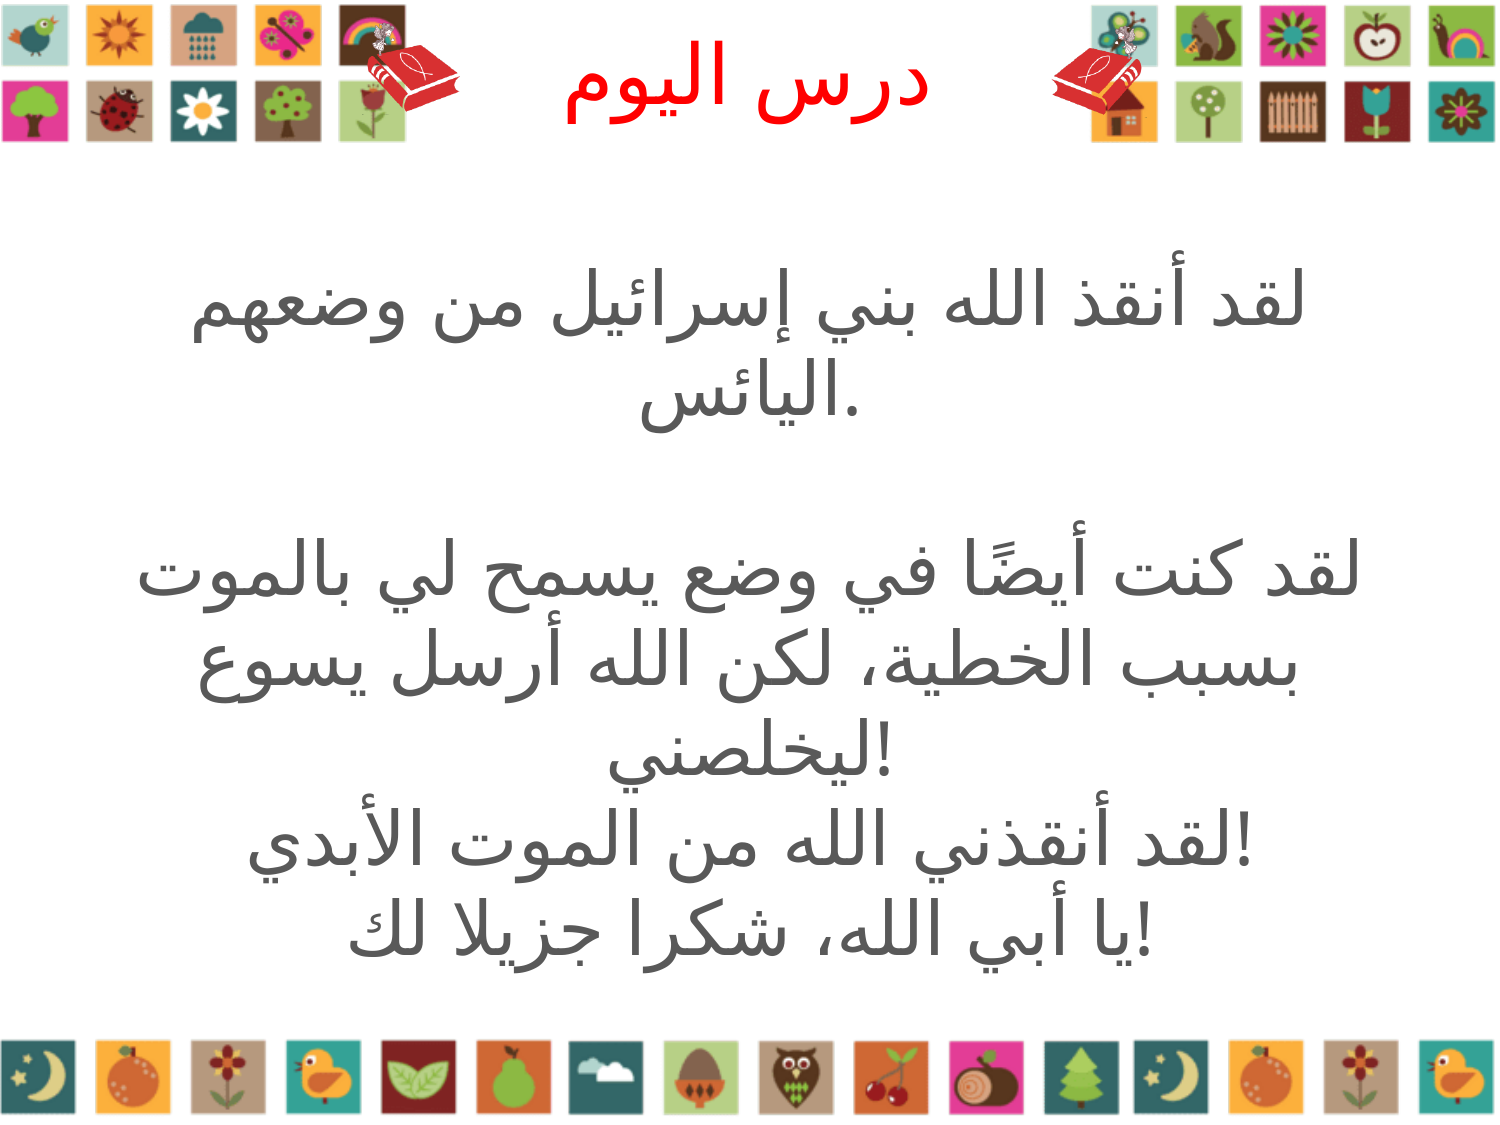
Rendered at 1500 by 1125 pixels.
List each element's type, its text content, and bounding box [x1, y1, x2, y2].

picture [1019, 3, 1500, 150]
picture [0, 3, 492, 150]
text_box درس اليوم [425, 13, 1077, 129]
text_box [0, 1028, 1500, 1118]
text_box لقد أنقذ الله بني إسرائيل من وضعهم اليائس. لقد كنت أيضًا في وضع يسمح لي بالموت بسبب الخطية، لكن الله أرسل يسوع ليخلصني! لقد أنقذني الله من الموت الأبدي! يا أبي الله، شكرا جزيلا لك! [76, 243, 1424, 979]
